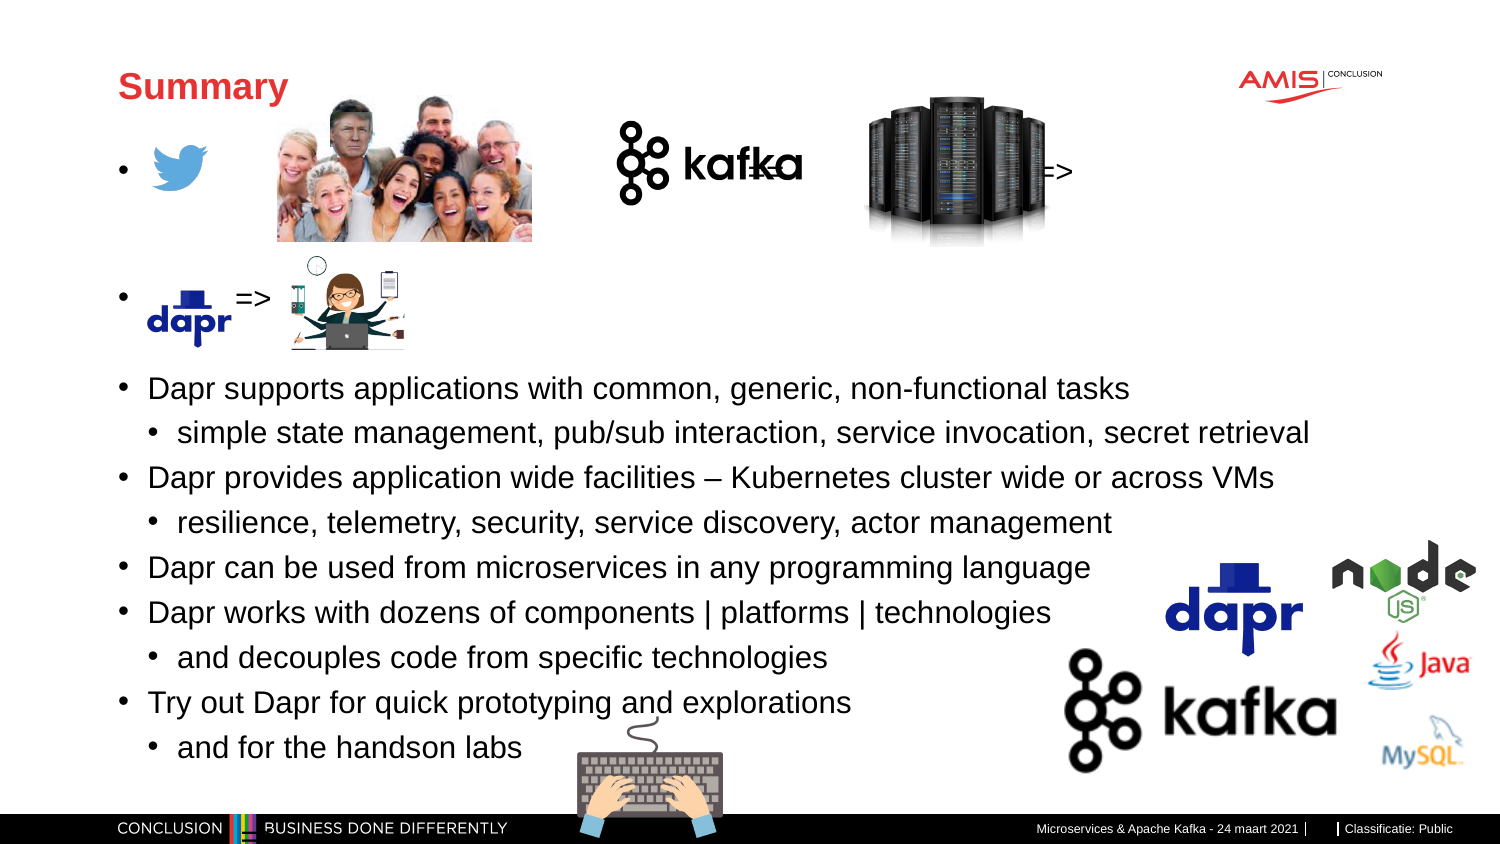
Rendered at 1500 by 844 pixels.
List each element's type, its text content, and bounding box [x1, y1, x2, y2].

picture [1364, 629, 1476, 690]
picture [147, 290, 232, 348]
picture [1372, 713, 1473, 771]
picture [1045, 562, 1356, 793]
picture [152, 145, 208, 191]
picture [239, 716, 1500, 844]
picture [1205, 59, 1388, 106]
picture [603, 107, 815, 219]
picture [277, 95, 532, 242]
picture [1331, 540, 1476, 623]
title Summary [118, 47, 1205, 130]
footer Microservices & Apache Kafka - 24 maart 2021 [814, 820, 1299, 839]
list => == => => Dapr supports applications with common, generic, non-functional tasks simple state management, pub/sub interaction, service invocation, secret retrieval Dapr provides application wide facilities – Kubernetes cluster wide or across VMs resilience, telemetry, security, service discovery, actor management Dapr can be used from microservices in any programming language Dapr works with dozens of components | platforms | technologies and decouples code from specific technologies Try out Dapr for quick prototyping and explorations and for the handson labs => [118, 143, 1328, 764]
picture [291, 251, 405, 350]
picture [864, 87, 1052, 247]
picture [0, 814, 236, 844]
